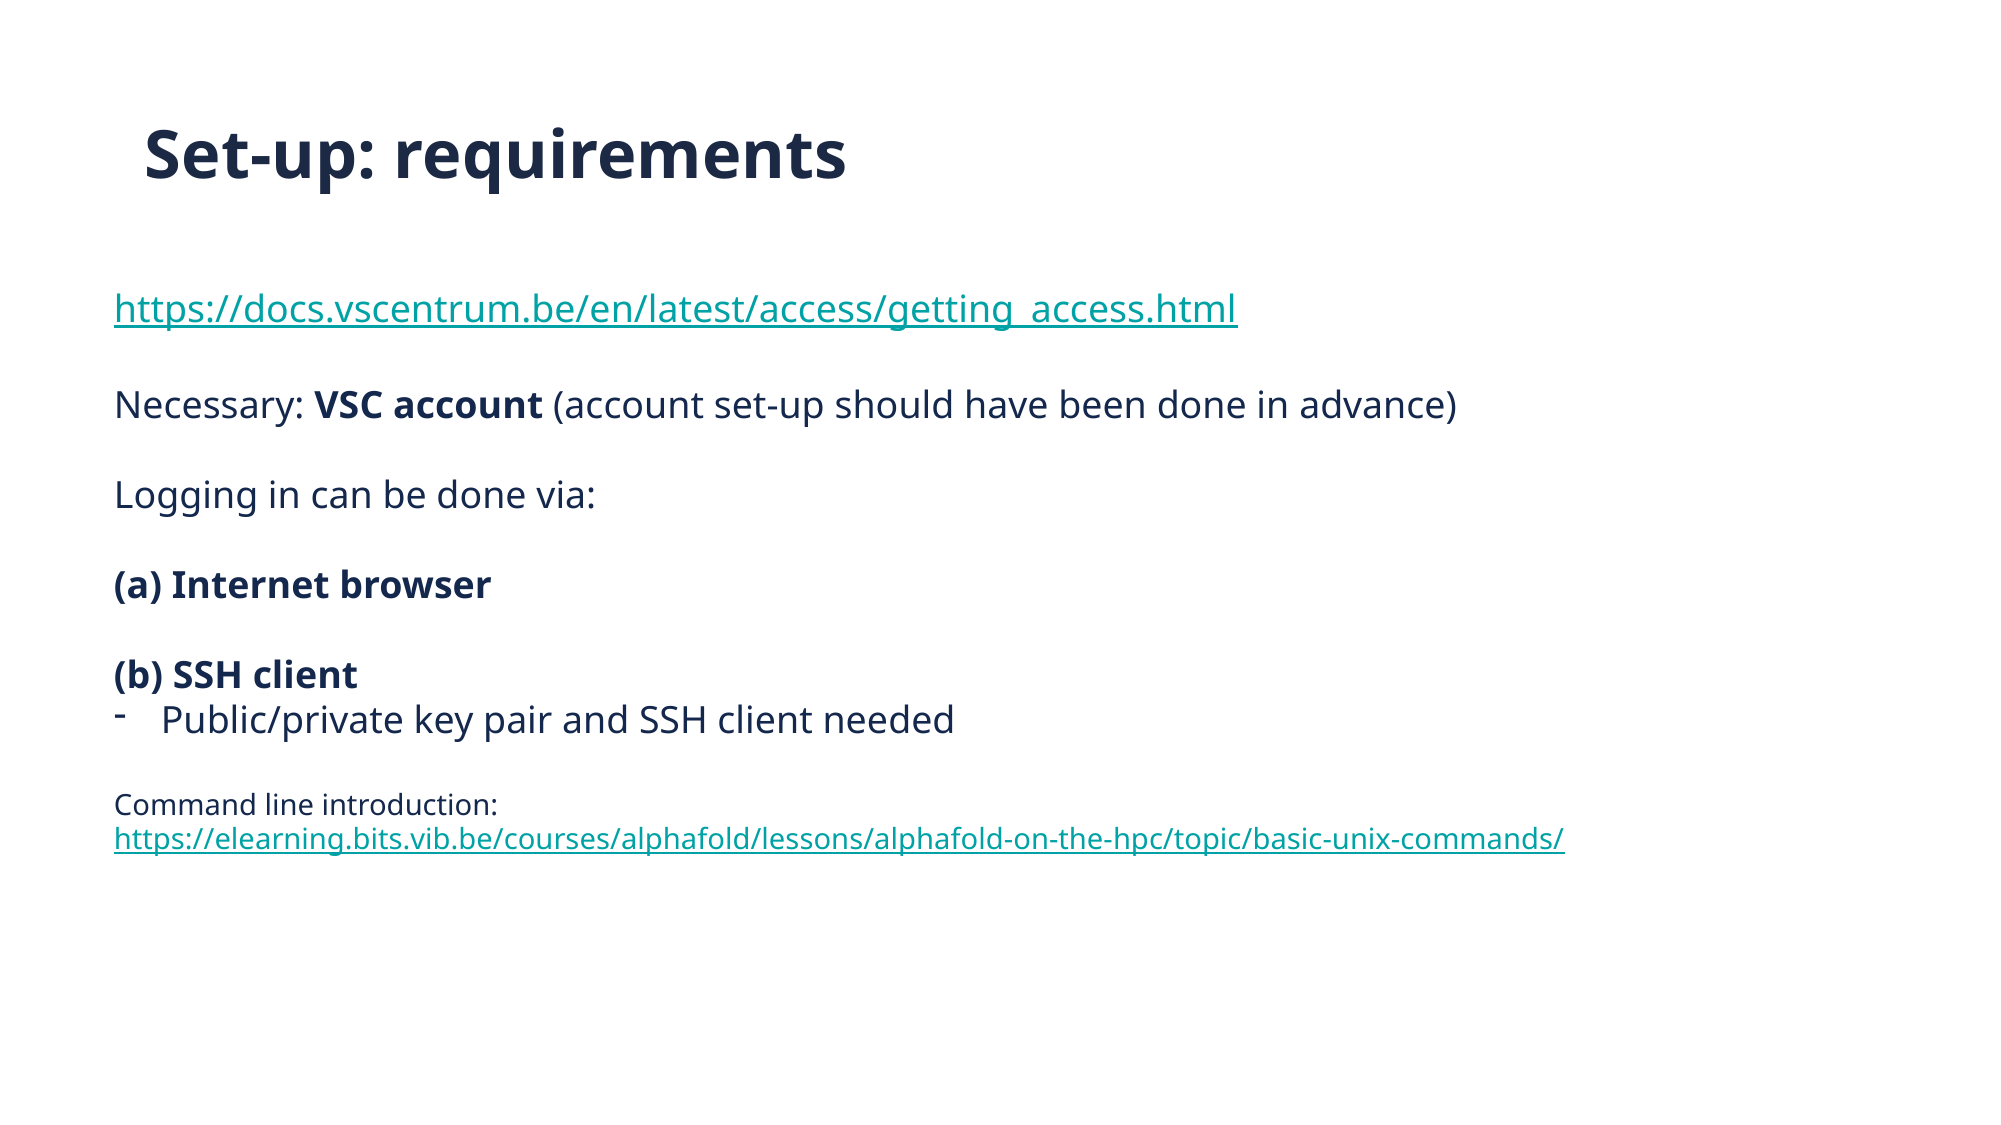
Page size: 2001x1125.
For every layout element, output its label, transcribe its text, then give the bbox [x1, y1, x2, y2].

text_box https://docs.vscentrum.be/en/latest/access/getting_access.html Necessary: VSC account (account set-up should have been done in advance) Logging in can be done via: (a) Internet browser (b) SSH client Public/private key pair and SSH client needed Command line introduction: https://elearning.bits.vib.be/courses/alphafold/lessons/alphafold-on-the-hpc/topic/basic-unix-commands/ [99, 277, 1720, 913]
title Set-up: requirements [129, 98, 1871, 217]
